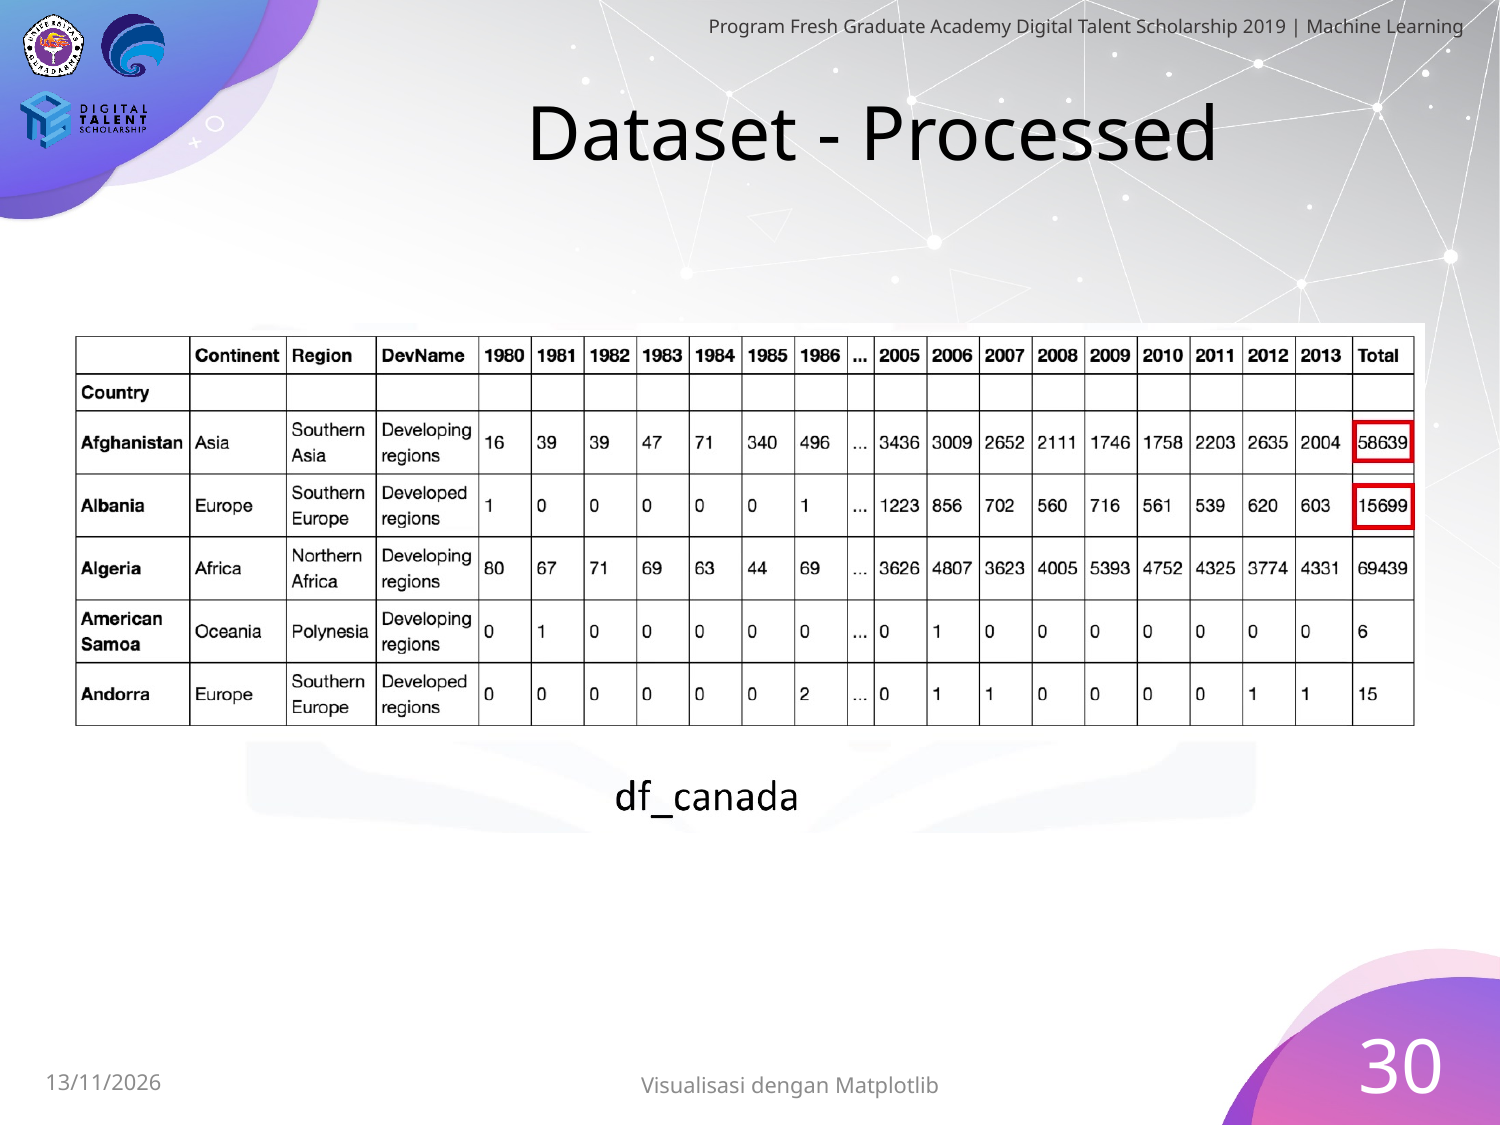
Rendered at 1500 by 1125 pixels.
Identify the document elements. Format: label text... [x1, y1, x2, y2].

title Dataset - Processed [271, 66, 1477, 207]
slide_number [30, 1053, 272, 1114]
slide_number 30 [1327, 1025, 1477, 1115]
footer Visualisasi dengan Matplotlib [386, 1055, 1195, 1114]
picture [0, 0, 1500, 1125]
